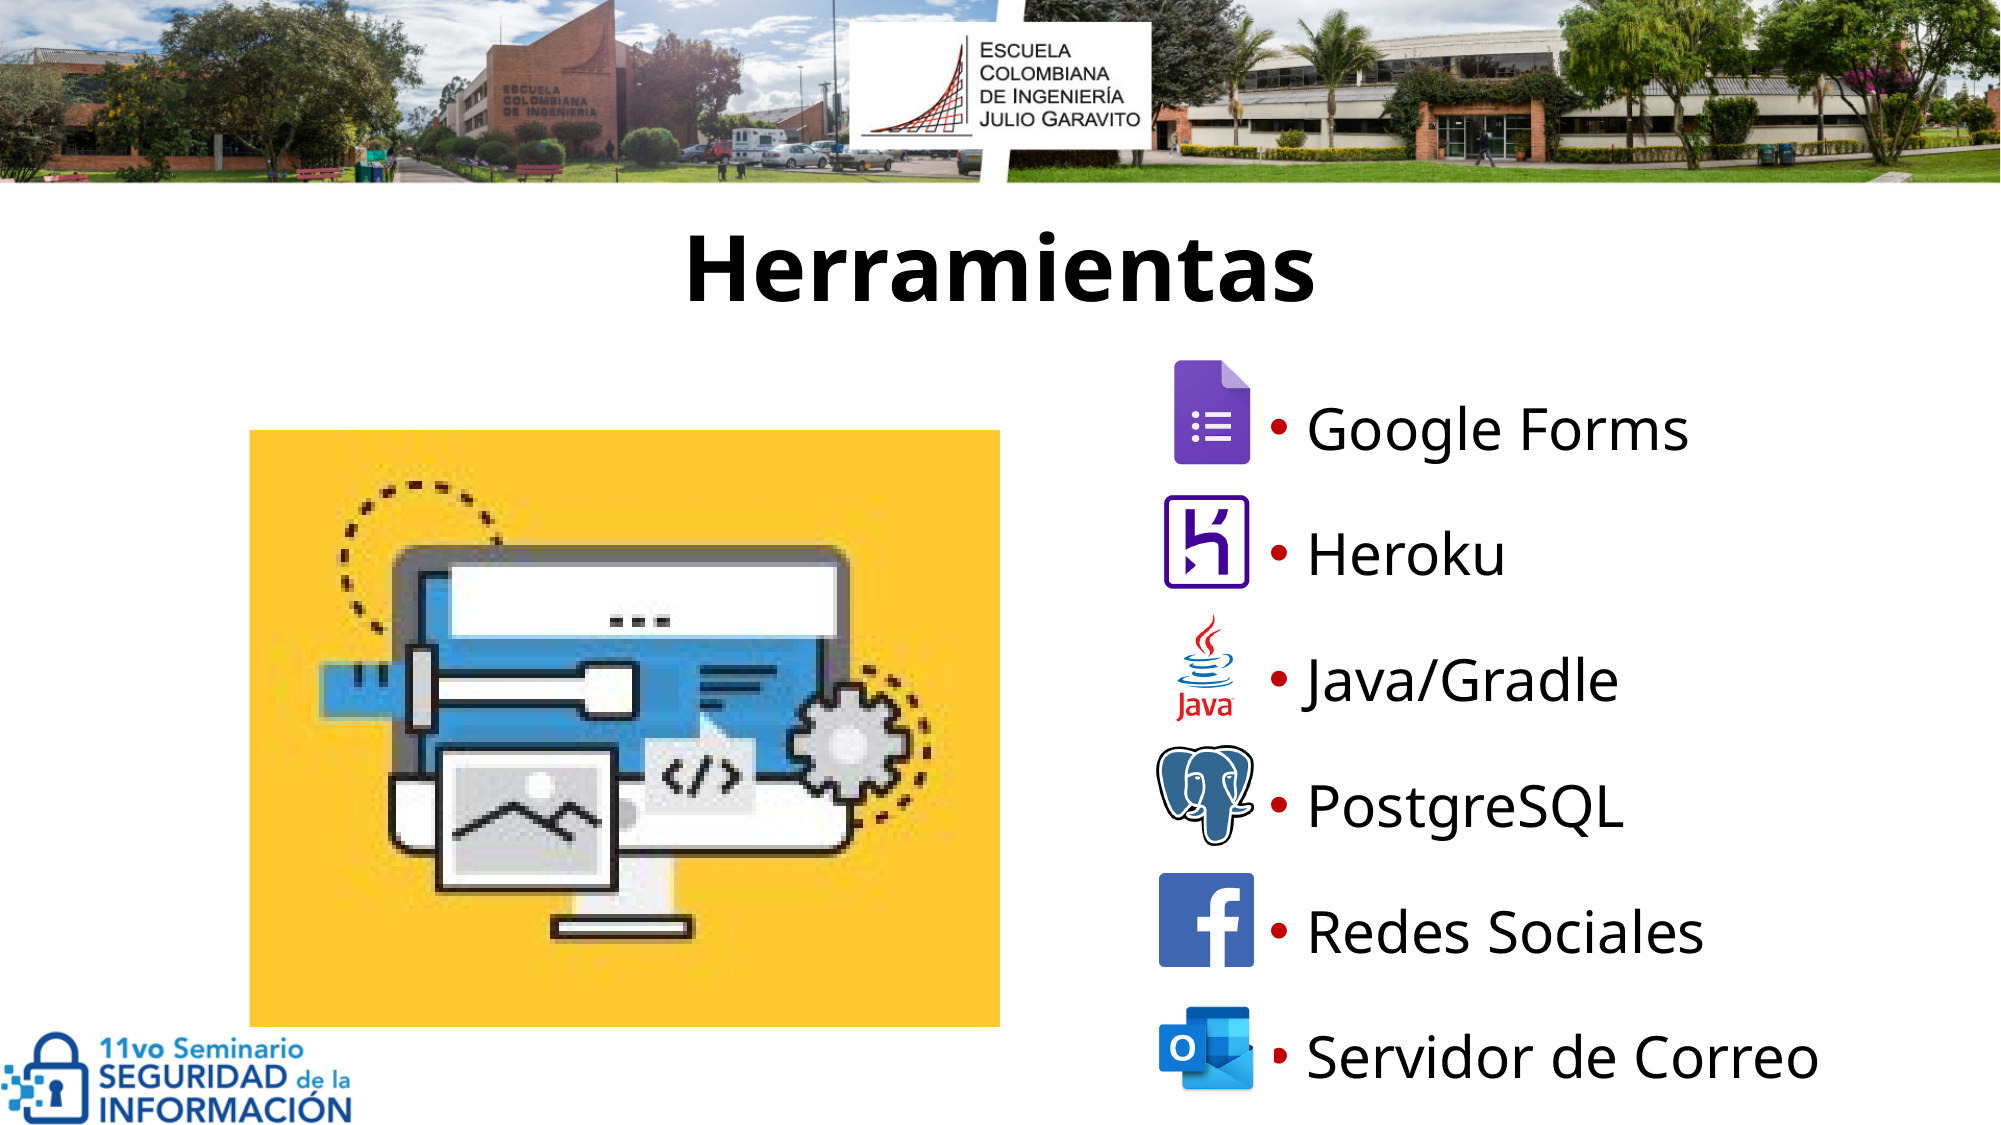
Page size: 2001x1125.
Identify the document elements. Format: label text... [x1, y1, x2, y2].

list Google Forms Heroku Java/Gradle PostgreSQL Redes Sociales Servidor de Correo [1253, 349, 2000, 1113]
title Herramientas [137, 162, 1863, 381]
picture [0, 0, 2001, 1125]
